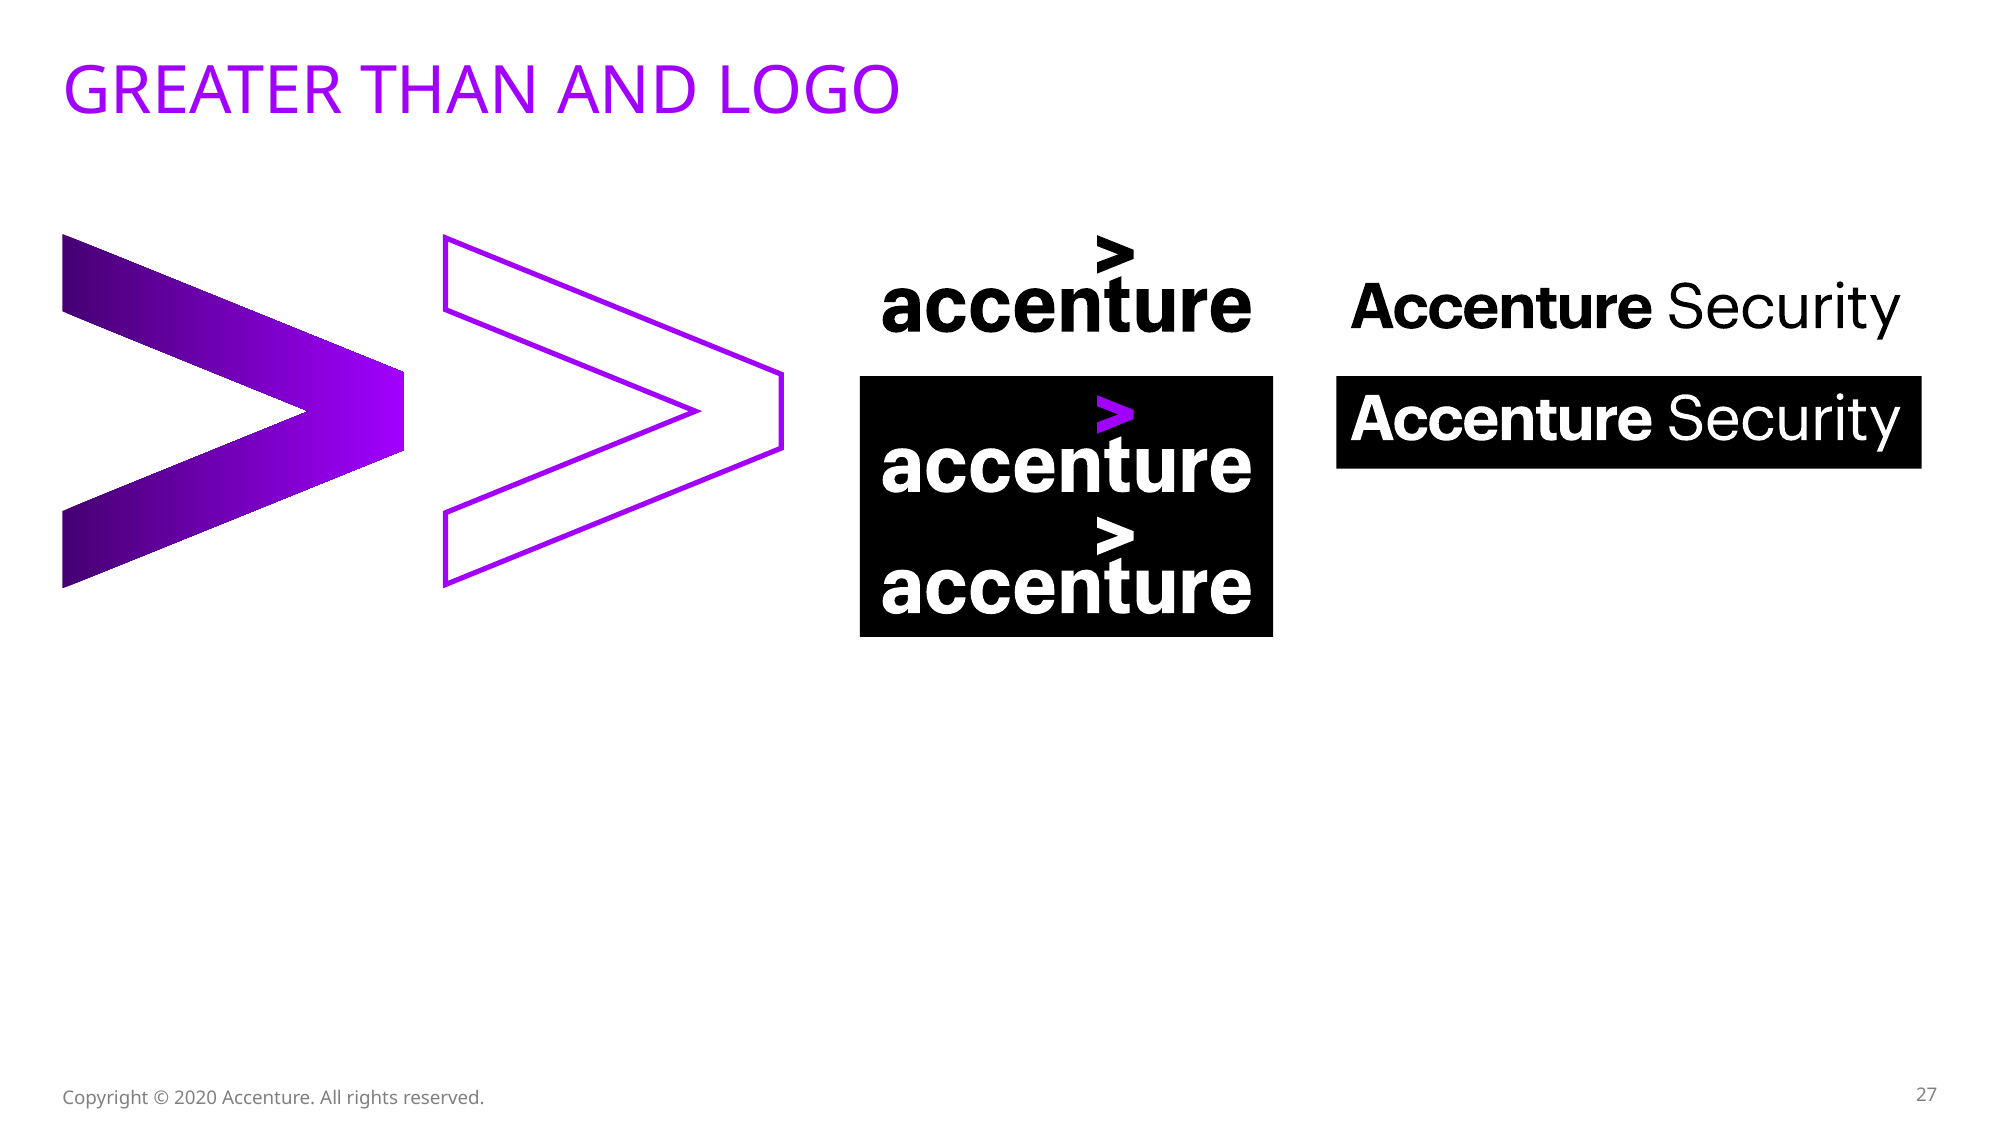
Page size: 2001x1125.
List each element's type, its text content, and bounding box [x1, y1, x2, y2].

text_box [1350, 394, 1394, 441]
text_box [1335, 375, 1923, 470]
text_box [1837, 406, 1843, 441]
text_box [1501, 294, 1533, 329]
text_box [1501, 406, 1533, 441]
text_box [1870, 406, 1901, 452]
text_box [1669, 282, 1703, 329]
text_box [1464, 294, 1498, 329]
text_box [1815, 406, 1832, 441]
text_box [1394, 406, 1428, 441]
text_box [1669, 394, 1703, 441]
text_box [1815, 294, 1832, 329]
title Greater than and logo [62, 62, 1938, 222]
text_box [1707, 294, 1738, 329]
text_box [62, 234, 404, 589]
text_box [1464, 406, 1498, 441]
text_box [1350, 282, 1394, 329]
text_box [1429, 294, 1463, 329]
text_box [1837, 295, 1843, 329]
text_box [1742, 294, 1774, 329]
text_box [1836, 281, 1844, 289]
text_box [1707, 406, 1738, 441]
text_box [1836, 393, 1844, 401]
text_box [442, 234, 784, 589]
text_box [1870, 295, 1901, 340]
text_box [1742, 406, 1774, 441]
text_box [1560, 295, 1591, 329]
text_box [882, 516, 1251, 614]
text_box [1848, 287, 1867, 329]
text_box [1536, 287, 1557, 329]
text_box [1779, 295, 1807, 329]
text_box [1429, 406, 1463, 441]
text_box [882, 235, 1251, 333]
text_box [859, 375, 1274, 638]
text_box [1848, 399, 1867, 441]
text_box [1560, 406, 1591, 441]
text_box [882, 395, 1251, 493]
text_box [1596, 294, 1617, 329]
text_box [1394, 294, 1428, 329]
text_box [1779, 406, 1807, 441]
text_box [1536, 399, 1557, 441]
text_box [1618, 406, 1652, 441]
text_box [1618, 294, 1652, 329]
text_box [1596, 406, 1617, 441]
